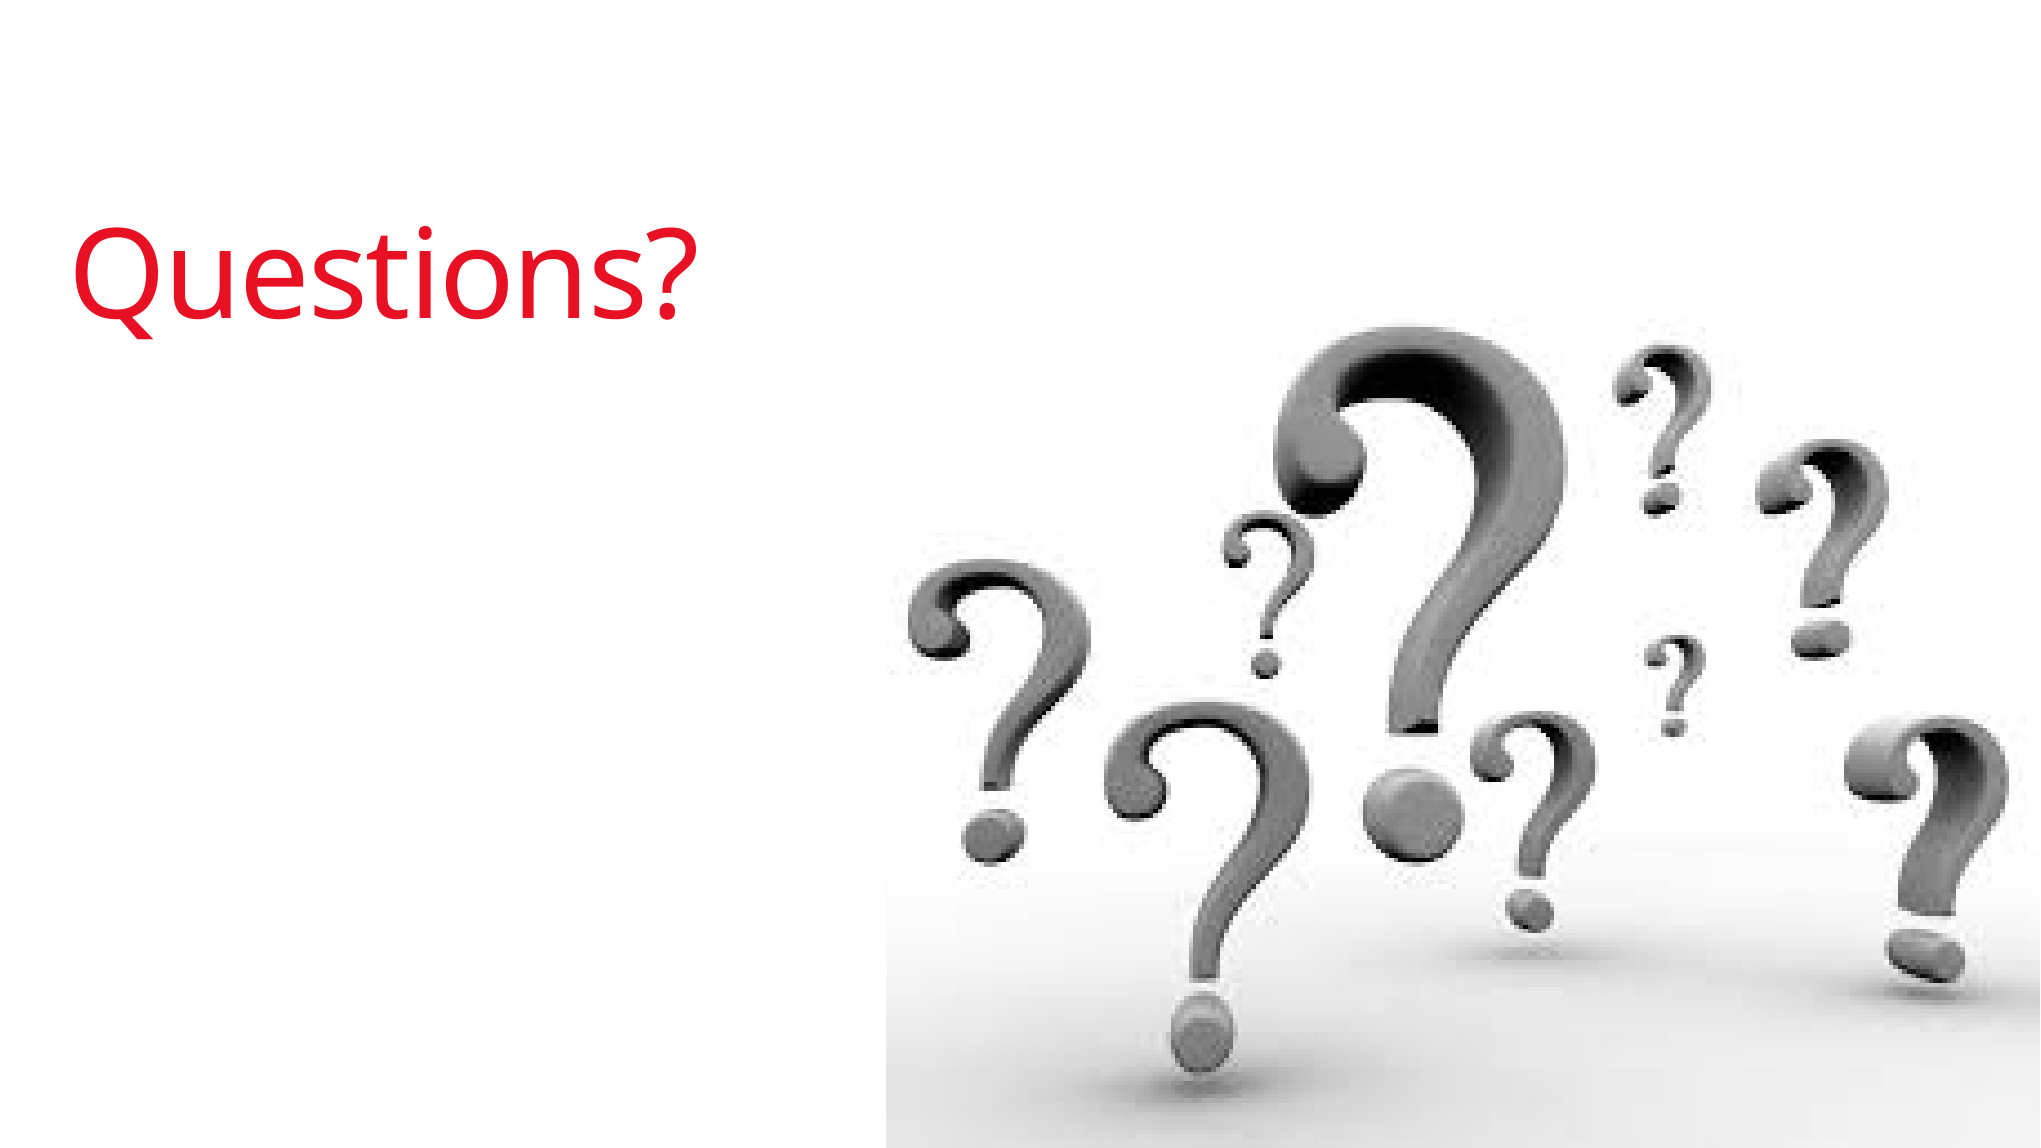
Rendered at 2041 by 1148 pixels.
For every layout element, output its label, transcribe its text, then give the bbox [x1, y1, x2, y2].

picture [886, 283, 2041, 1148]
title Questions? [45, 195, 819, 682]
